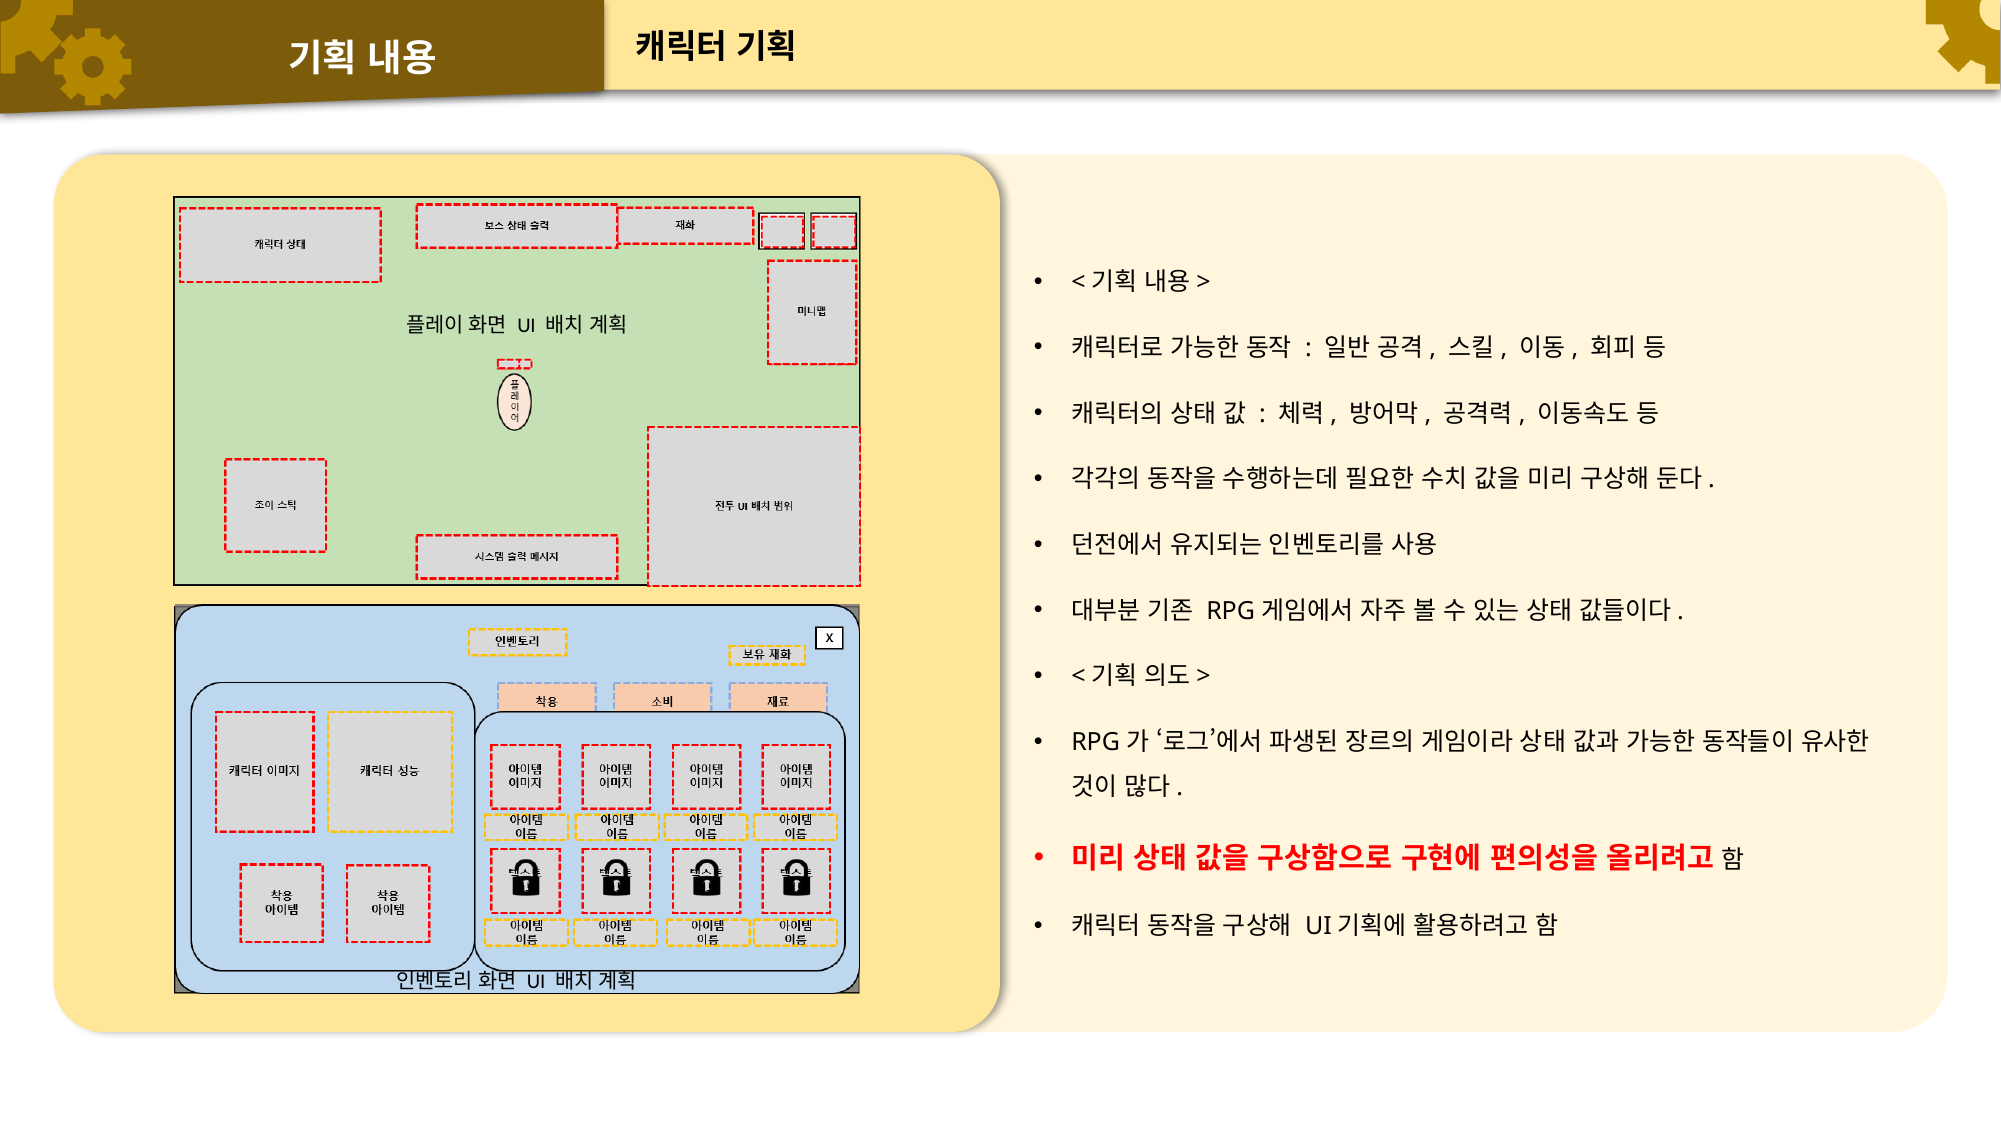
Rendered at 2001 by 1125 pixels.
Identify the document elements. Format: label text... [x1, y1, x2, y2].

list <기획 내용> 캐릭터로 가능한 동작 : 일반 공격, 스킬, 이동, 회피 등 캐릭터의 상태 값 : 체력, 방어막, 공격력, 이동속도 등 각각의 동작을 수행하는데 필요한 수치 값을 미리 구상해 둔다. 던전에서 유지되는 인벤토리를 사용 대부분 기존 RPG게임에서 자주 볼 수 있는 상태 값들이다. <기획 의도> RPG가 ‘로그’에서 파생된 장르의 게임이라 상태 값과 가능한 동작들이 유사한 것이 많다. 미리 상태 값을 구상함으로 구현에 편의성을 올리려고 함 캐릭터 동작을 구상해 UI기획에 활용하려고 함 [1018, 196, 1908, 994]
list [174, 604, 860, 994]
list 캐릭터 기획 [621, 18, 1863, 73]
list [173, 196, 861, 587]
text_box 인벤토리 화면 UI 배치 계획 [381, 994, 652, 1000]
title 기획 내용 [137, 6, 588, 85]
